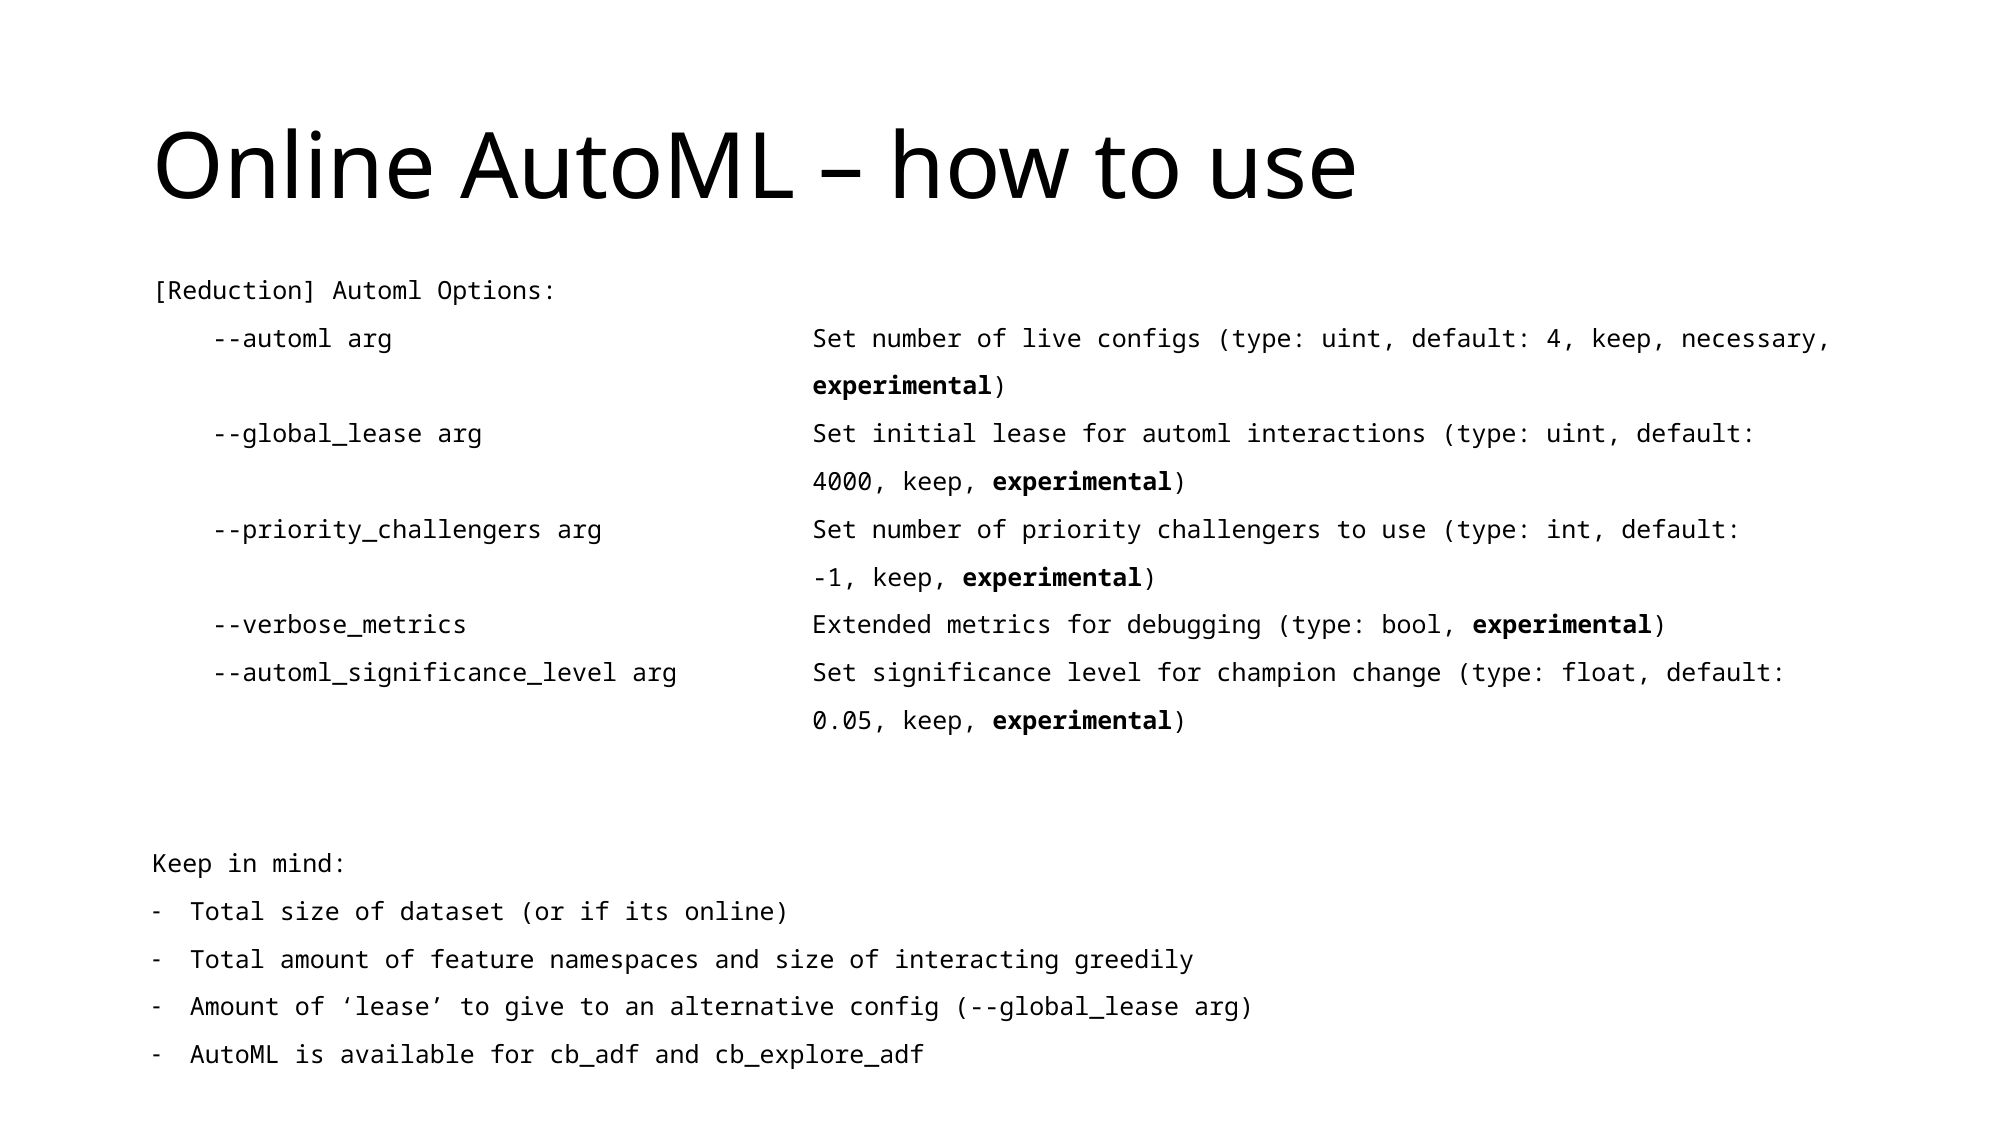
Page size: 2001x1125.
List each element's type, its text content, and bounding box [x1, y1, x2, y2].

list [Reduction] Automl Options: --automl arg Set number of live configs (type: uint, default: 4, keep, necessary, experimental) --global_lease arg Set initial lease for automl interactions (type: uint, default: 4000, keep, experimental) --priority_challengers arg Set number of priority challengers to use (type: int, default: -1, keep, experimental) --verbose_metrics Extended metrics for debugging (type: bool, experimental) --automl_significance_level arg Set significance level for champion change (type: float, default: 0.05, keep, experimental) Keep in mind: Total size of dataset (or if its online) Total amount of feature namespaces and size of interacting greedily Amount of ‘lease’ to give to an alternative config (--global_lease arg) AutoML is available for cb_adf and cb_explore_adf [137, 219, 1863, 1014]
title Online AutoML – how to use [137, 59, 1863, 219]
